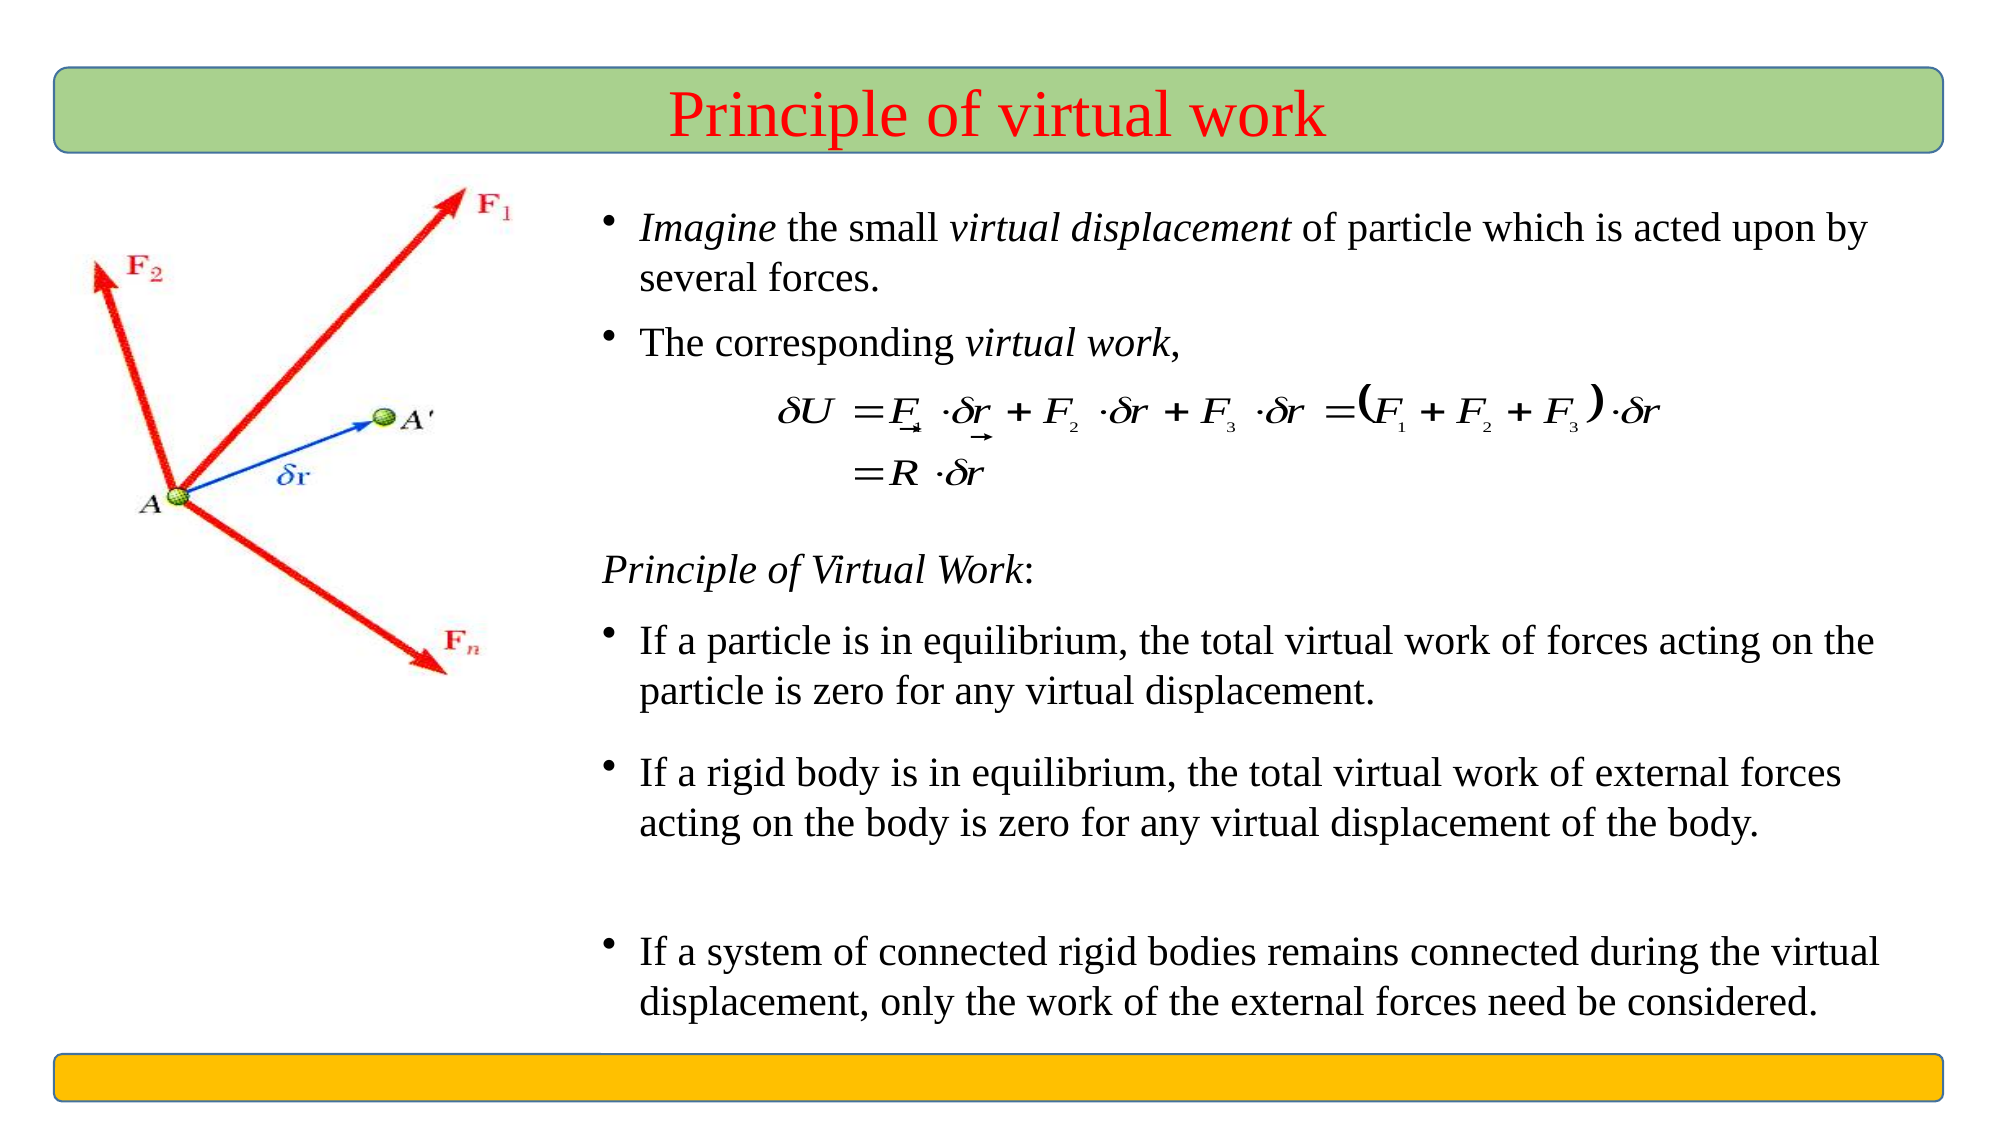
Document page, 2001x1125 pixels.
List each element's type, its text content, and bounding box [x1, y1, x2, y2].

text_box If a rigid body is in equilibrium, the total virtual work of external forces acting on the body is zero for any virtual displacement of the body. [587, 737, 1927, 853]
text_box [52, 1052, 1945, 1103]
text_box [587, 307, 1927, 491]
text_box If a system of connected rigid bodies remains connected during the virtual displacement, only the work of the external forces need be considered. [587, 916, 1924, 1031]
text_box Principle of virtual work [52, 66, 1945, 154]
text_box Imagine the small virtual displacement of particle which is acted upon by several forces. [587, 192, 1939, 308]
text_box Principle of Virtual Work: If a particle is in equilibrium, the total virtual work of forces acting on the particle is zero for any virtual displacement. [587, 534, 1939, 720]
picture [70, 174, 531, 686]
